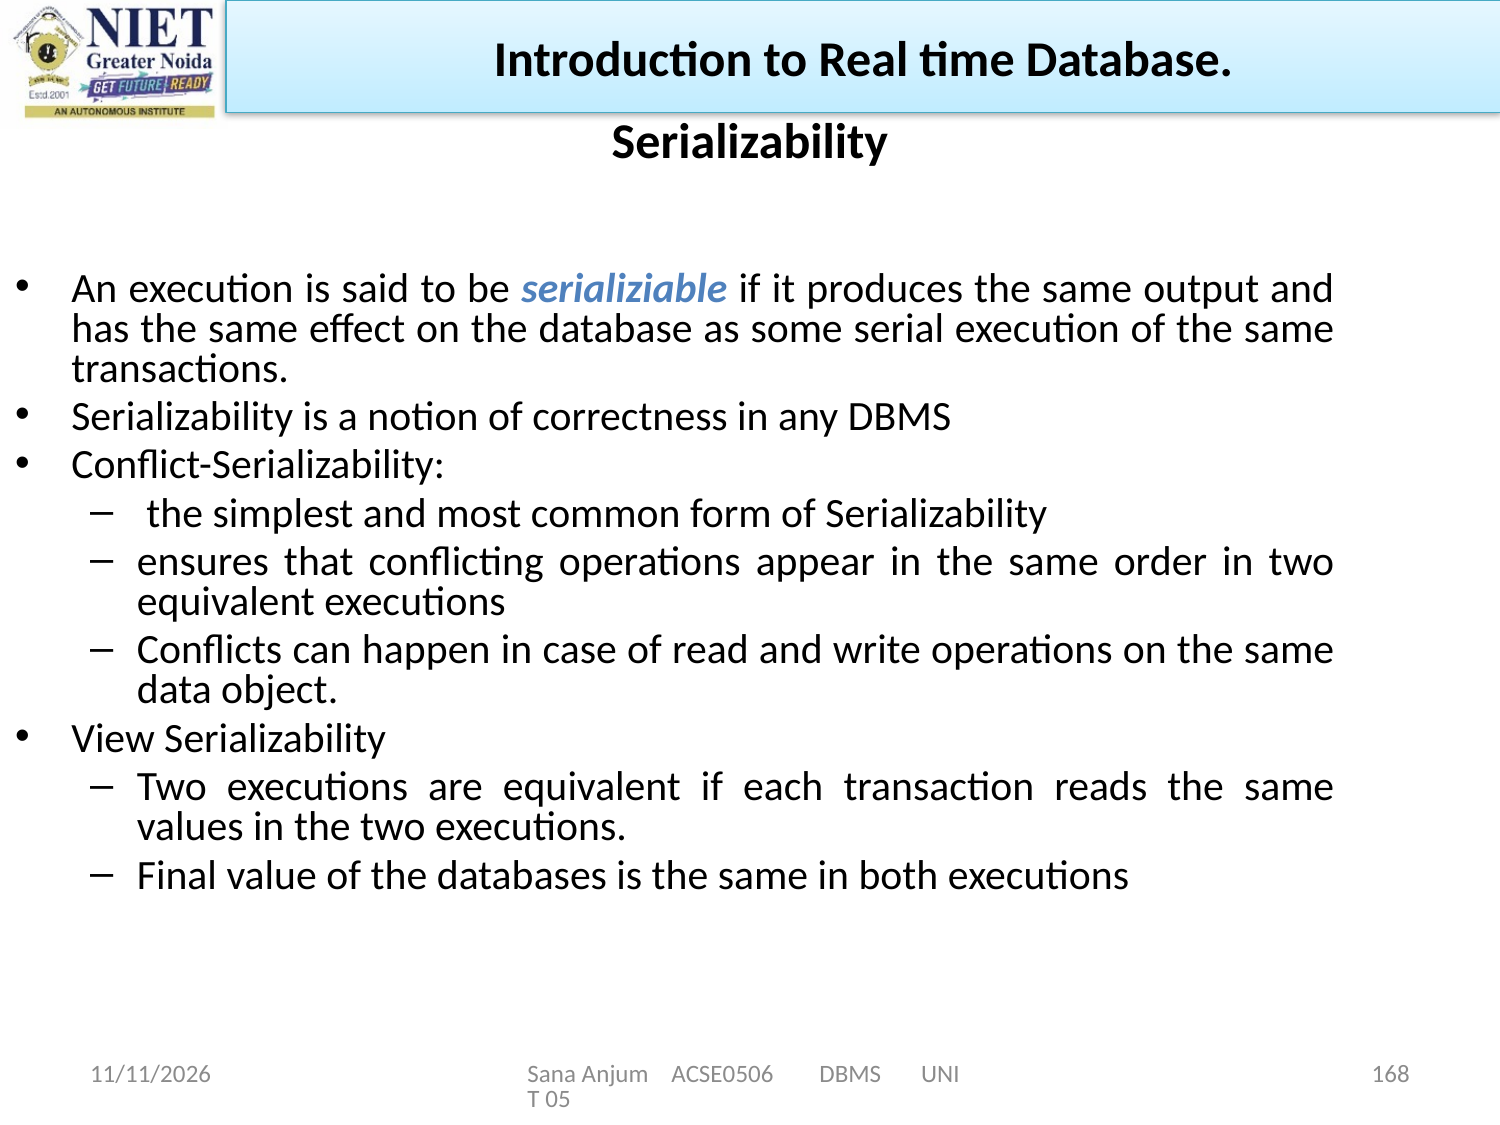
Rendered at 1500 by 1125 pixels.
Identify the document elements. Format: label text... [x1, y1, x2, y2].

text_box Introduction to Real time Database. [231, 0, 1500, 113]
footer Sana Anjum ACSE0506 DBMS UNIT 05 [512, 1042, 988, 1103]
list An execution is said to be serializiable if it produces the same output and has the same effect on the database as some serial execution of the same transactions. Serializability is a notion of correctness in any DBMS Conflict-Serializability: the simplest and most common form of Serializability ensures that conflicting operations appear in the same order in two equivalent executions Conflicts can happen in case of read and write operations on the same data object. View Serializability Two executions are equivalent if each transaction reads the same values in the two executions. Final value of the databases is the same in both executions [0, 262, 1350, 1005]
slide_number 168 [1074, 1042, 1425, 1103]
picture [0, 0, 228, 130]
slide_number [75, 1042, 425, 1103]
title Serializability [75, 120, 1425, 233]
